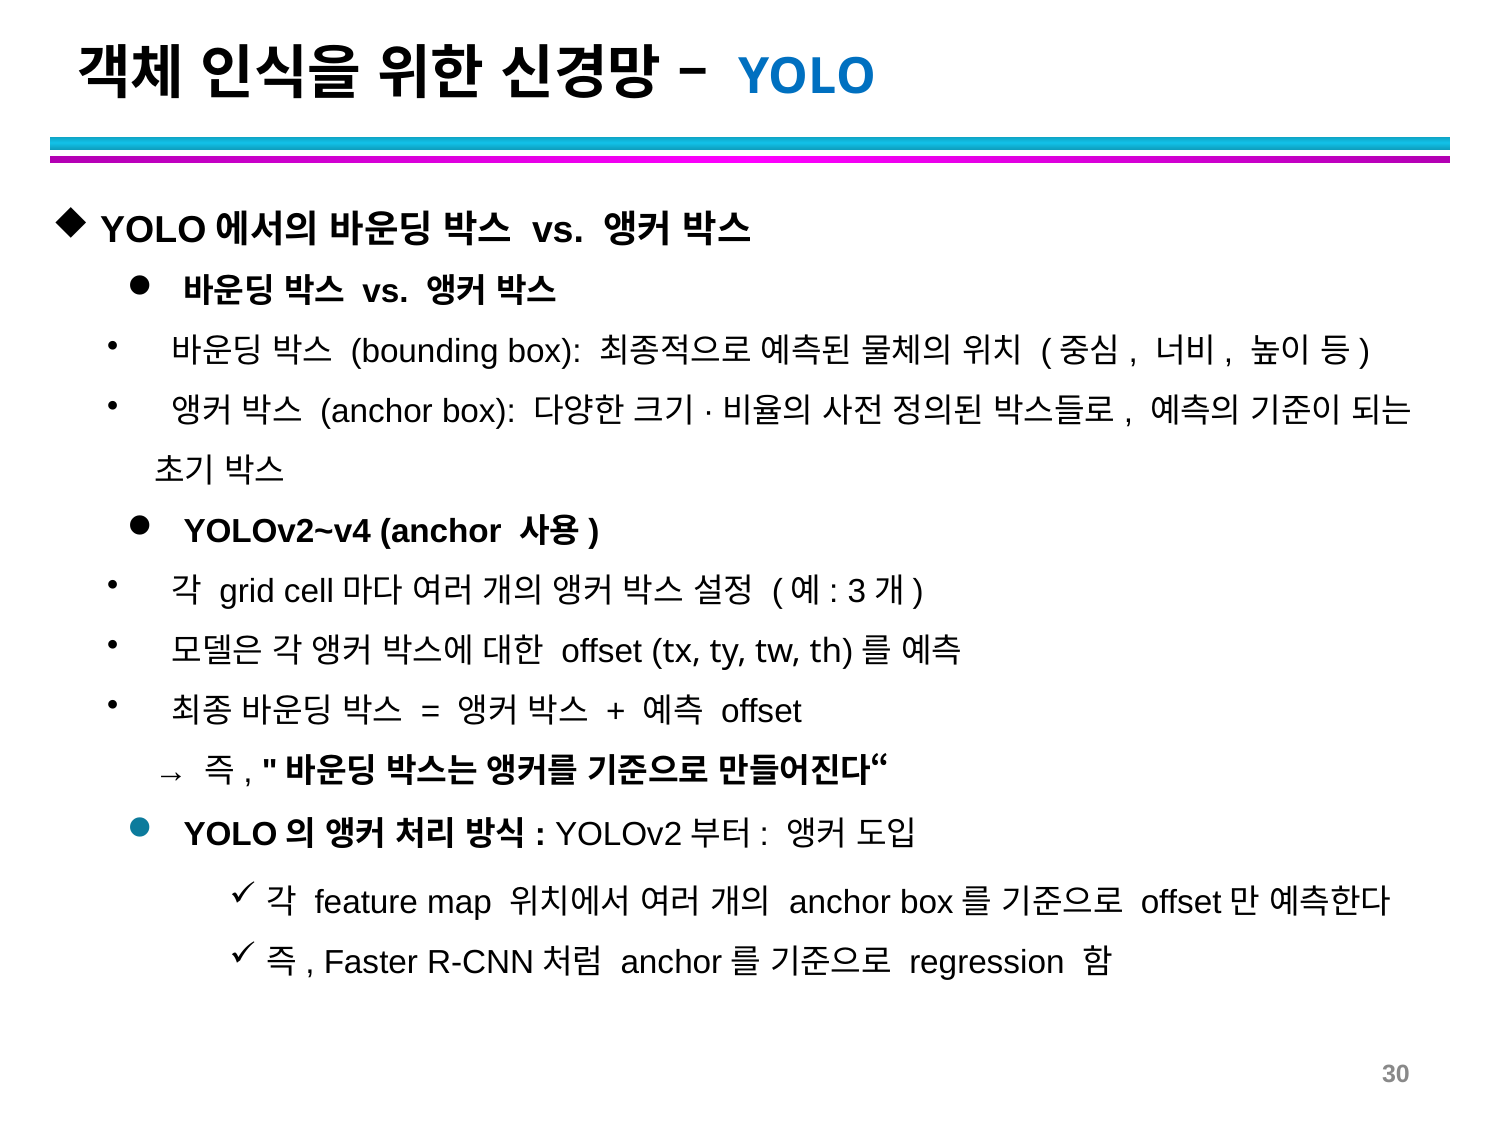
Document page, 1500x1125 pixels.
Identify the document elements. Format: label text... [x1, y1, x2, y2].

title 객체 인식을 위한 신경망 – YOLO [62, 24, 1421, 113]
list YOLO에서의 바운딩 박스 vs. 앵커 박스 바운딩 박스 vs. 앵커 박스 바운딩 박스 (bounding box): 최종적으로 예측된 물체의 위치 (중심, 너비, 높이 등) 앵커 박스 (anchor box): 다양한 크기·비율의 사전 정의된 박스들로, 예측의 기준이 되는 초기 박스 YOLOv2~v4 (anchor 사용) 각 grid cell마다 여러 개의 앵커 박스 설정 (예: 3개) 모델은 각 앵커 박스에 대한 offset (tx, ty, tw, th)를 예측 최종 바운딩 박스 = 앵커 박스 + 예측 offset → 즉, "바운딩 박스는 앵커를 기준으로 만들어진다“ YOLO의 앵커 처리 방식: YOLOv2부터: 앵커 도입 각 feature map 위치에서 여러 개의 anchor box를 기준으로 offset만 예측한다 즉, Faster R-CNN처럼 anchor를 기준으로 regression 함 [37, 174, 1458, 1088]
slide_number 30 [1074, 1042, 1425, 1103]
